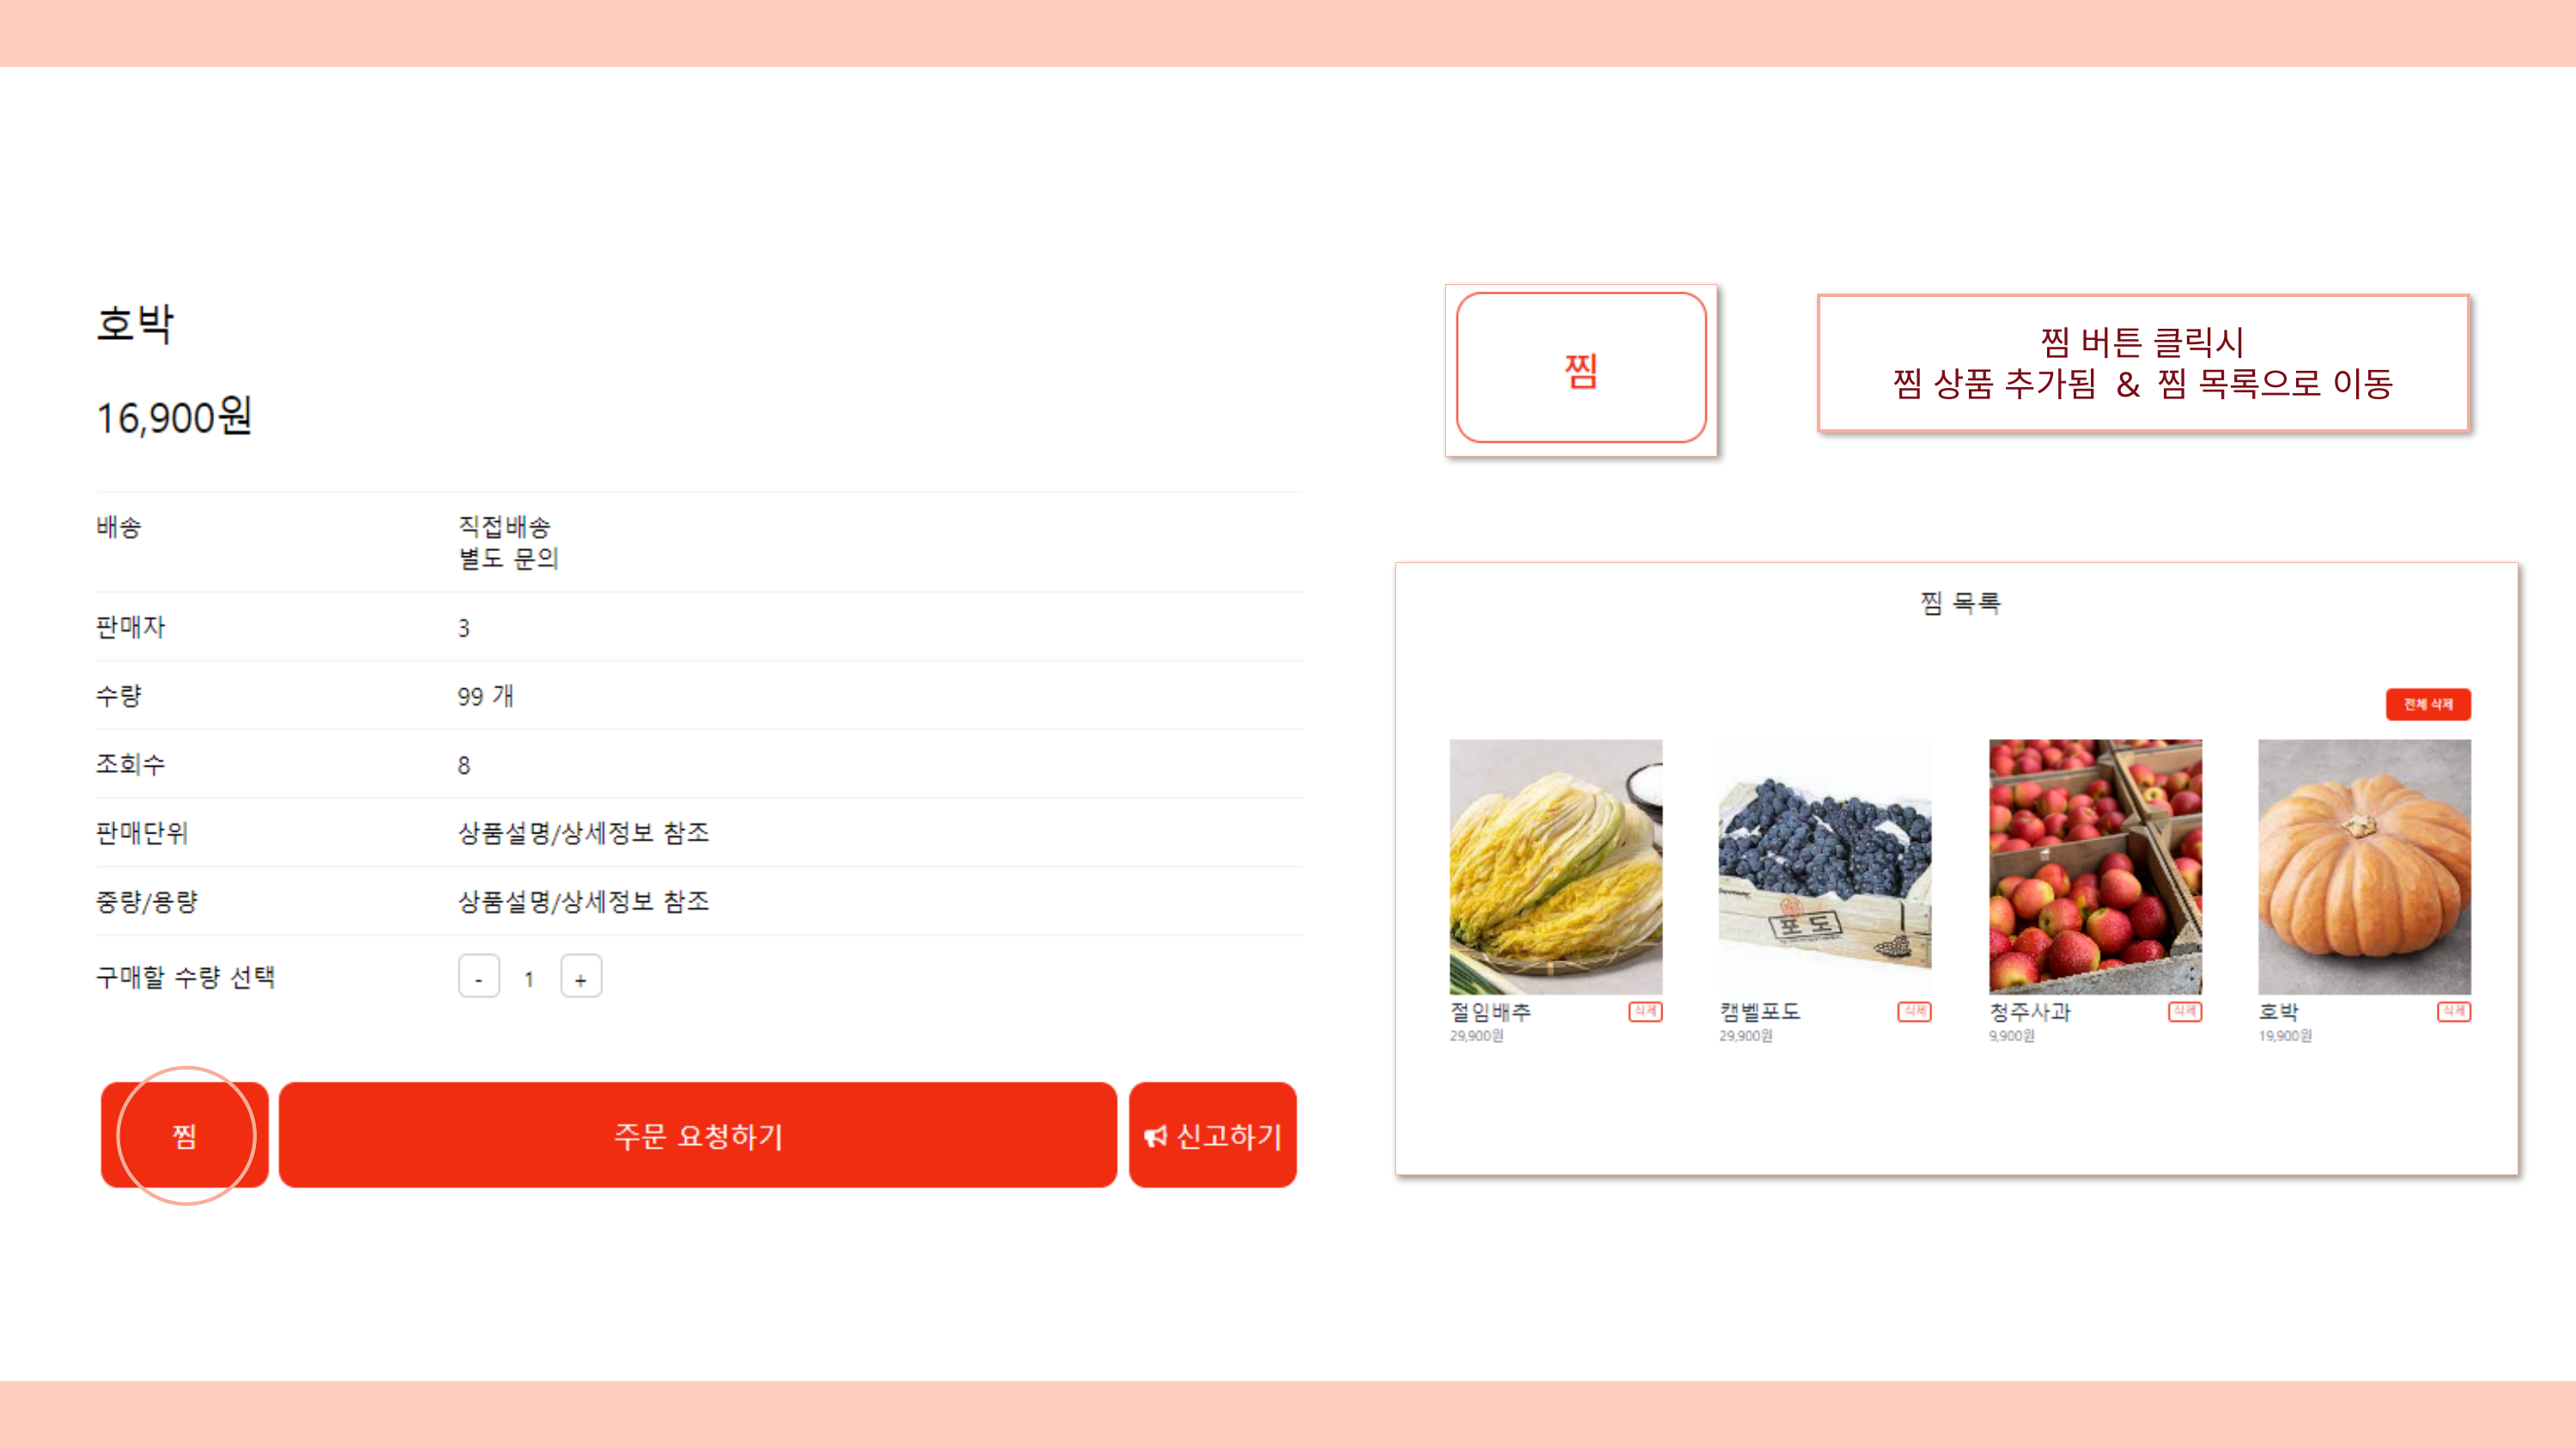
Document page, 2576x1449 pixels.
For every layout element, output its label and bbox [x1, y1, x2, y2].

picture [1394, 562, 2519, 1175]
picture [1445, 283, 1718, 457]
text_box [75, 273, 1327, 1219]
text_box [0, 66, 2576, 1382]
